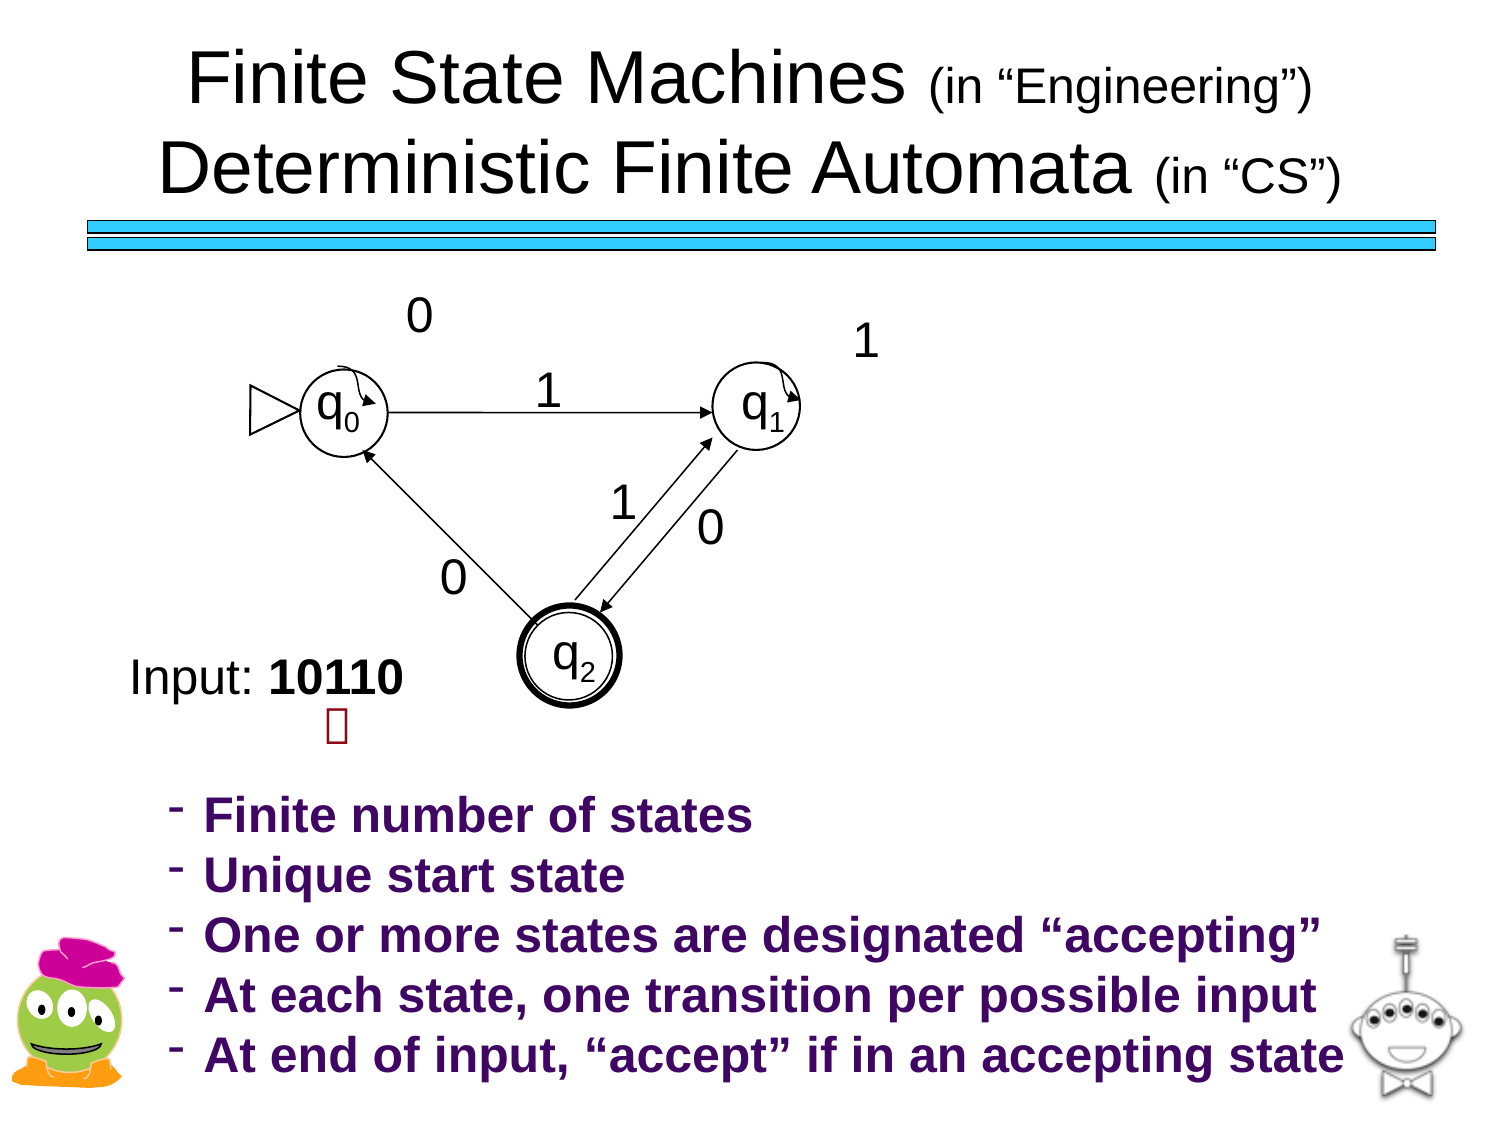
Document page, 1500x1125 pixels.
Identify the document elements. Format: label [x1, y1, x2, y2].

text_box [837, 299, 868, 375]
picture [1337, 924, 1476, 1113]
text_box [574, 437, 713, 601]
text_box [153, 774, 1361, 1090]
text_box [87, 220, 1436, 251]
text_box [114, 637, 420, 763]
title [112, 24, 1388, 213]
text_box [594, 462, 625, 538]
text_box [12, 937, 126, 1088]
text_box [391, 274, 422, 350]
text_box [249, 349, 801, 706]
